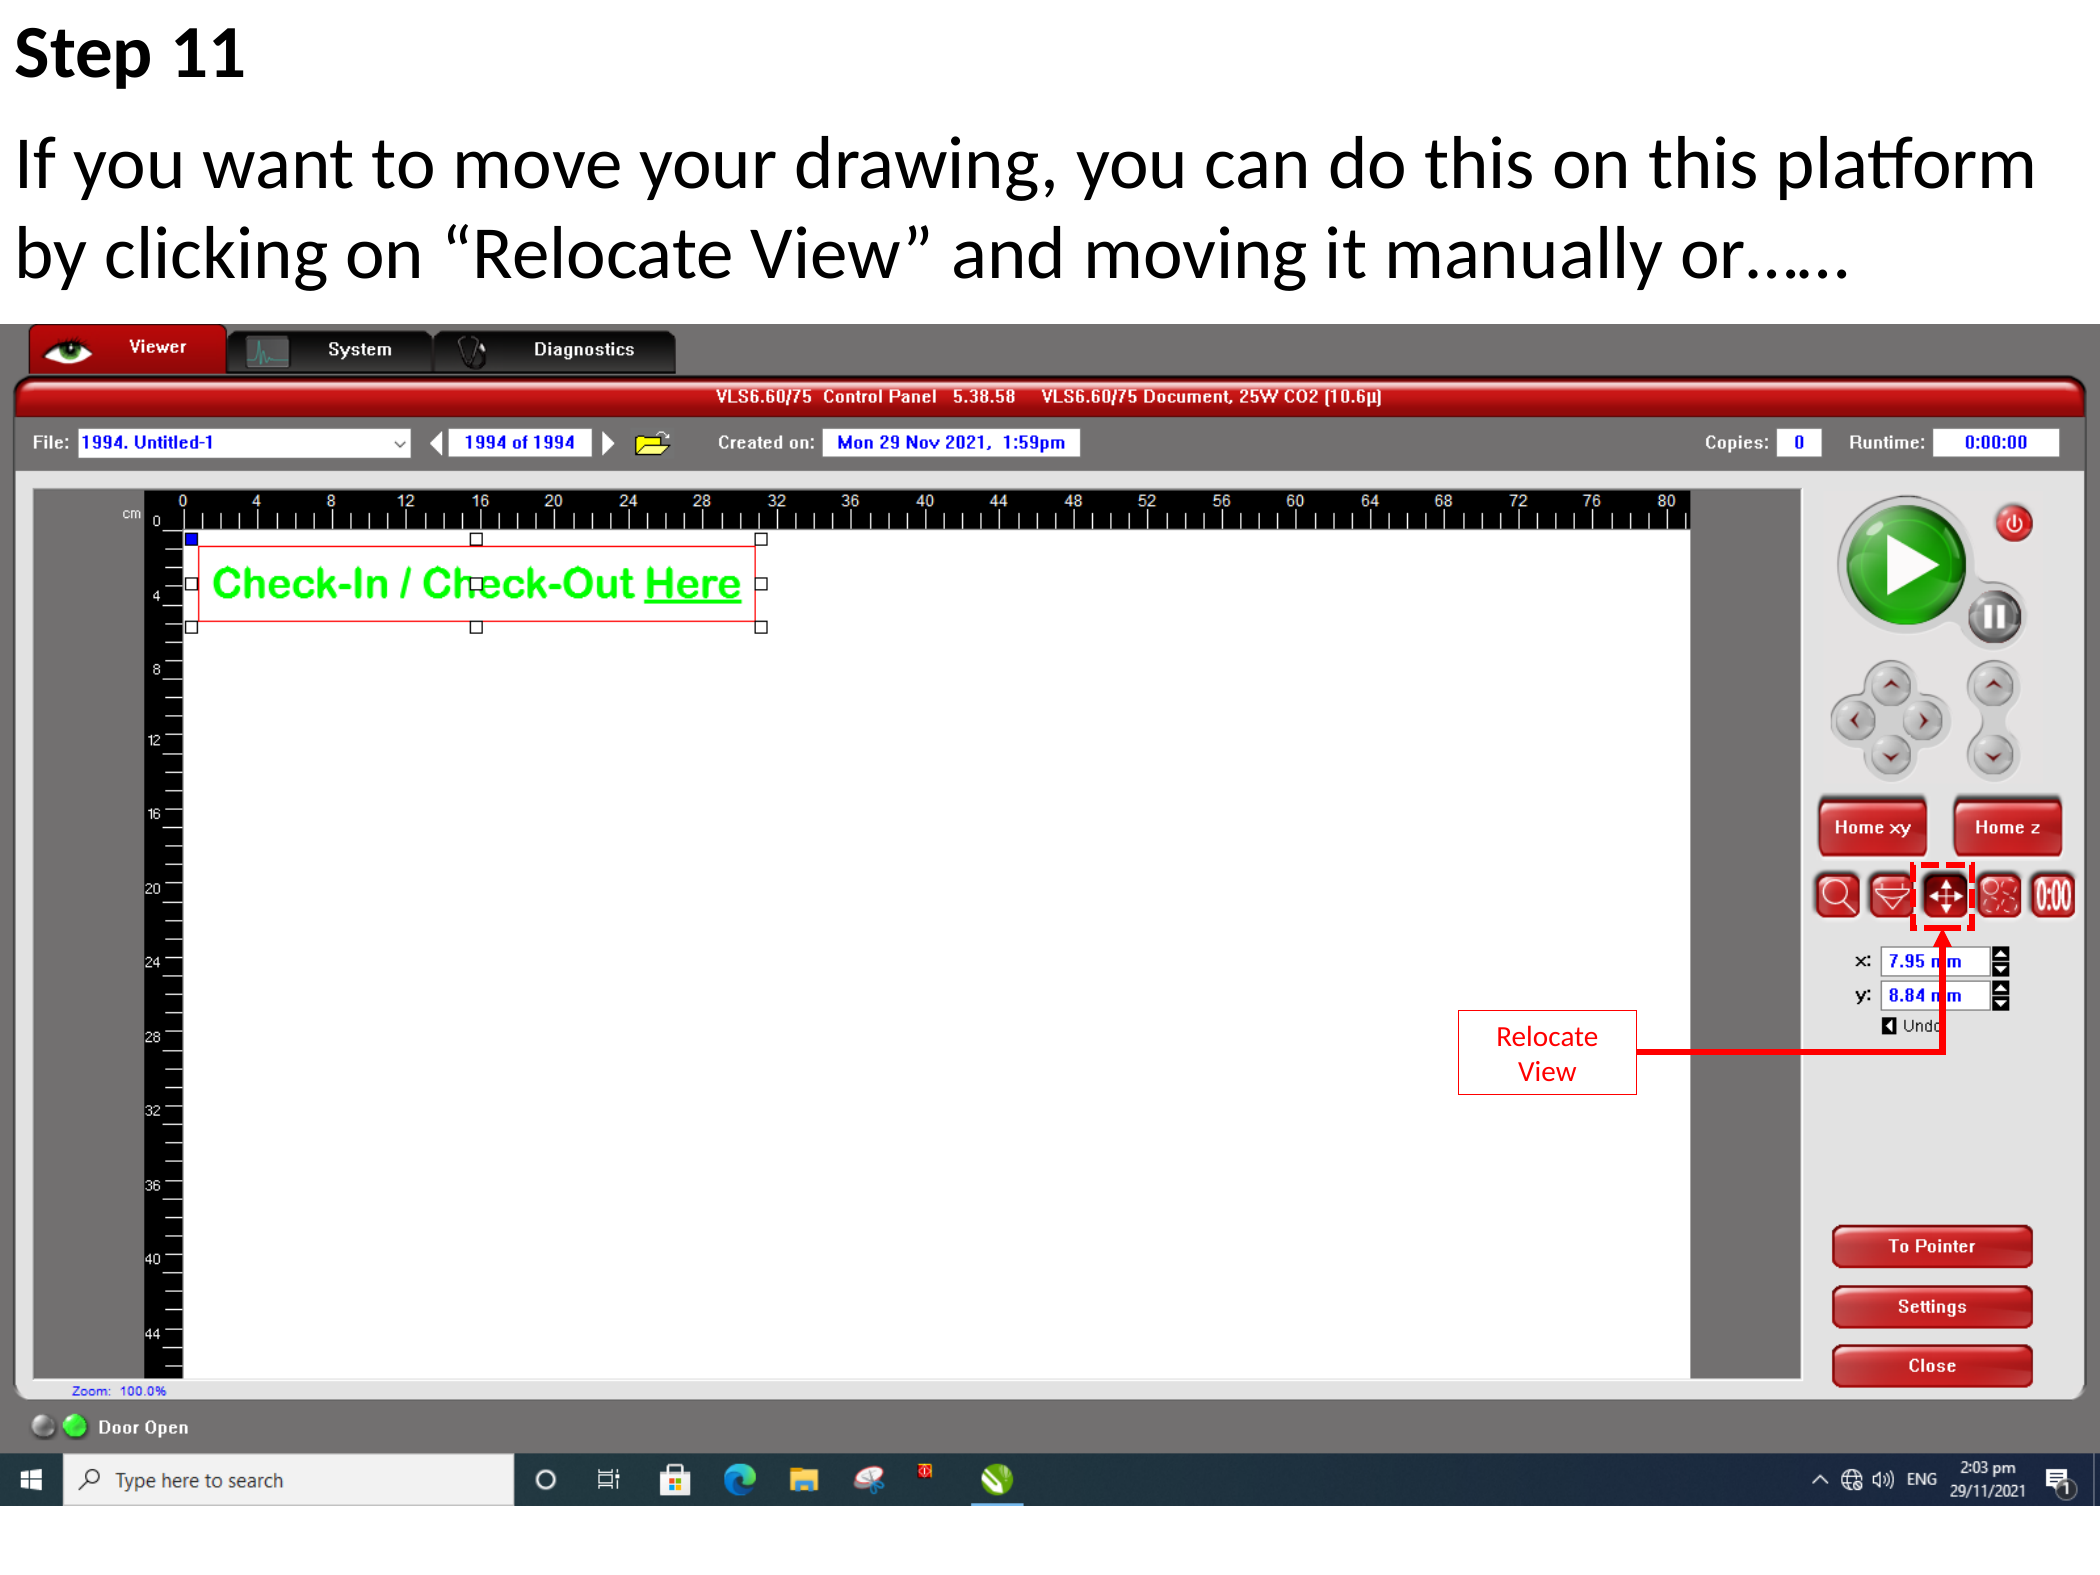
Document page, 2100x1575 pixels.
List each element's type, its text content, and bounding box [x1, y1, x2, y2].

text_box Step 11 [0, 0, 922, 101]
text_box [0, 324, 2100, 1507]
text_box If you want to move your drawing, you can do this on this platform by clicking on “Relocate View” and moving it manually or…… [0, 105, 2100, 301]
